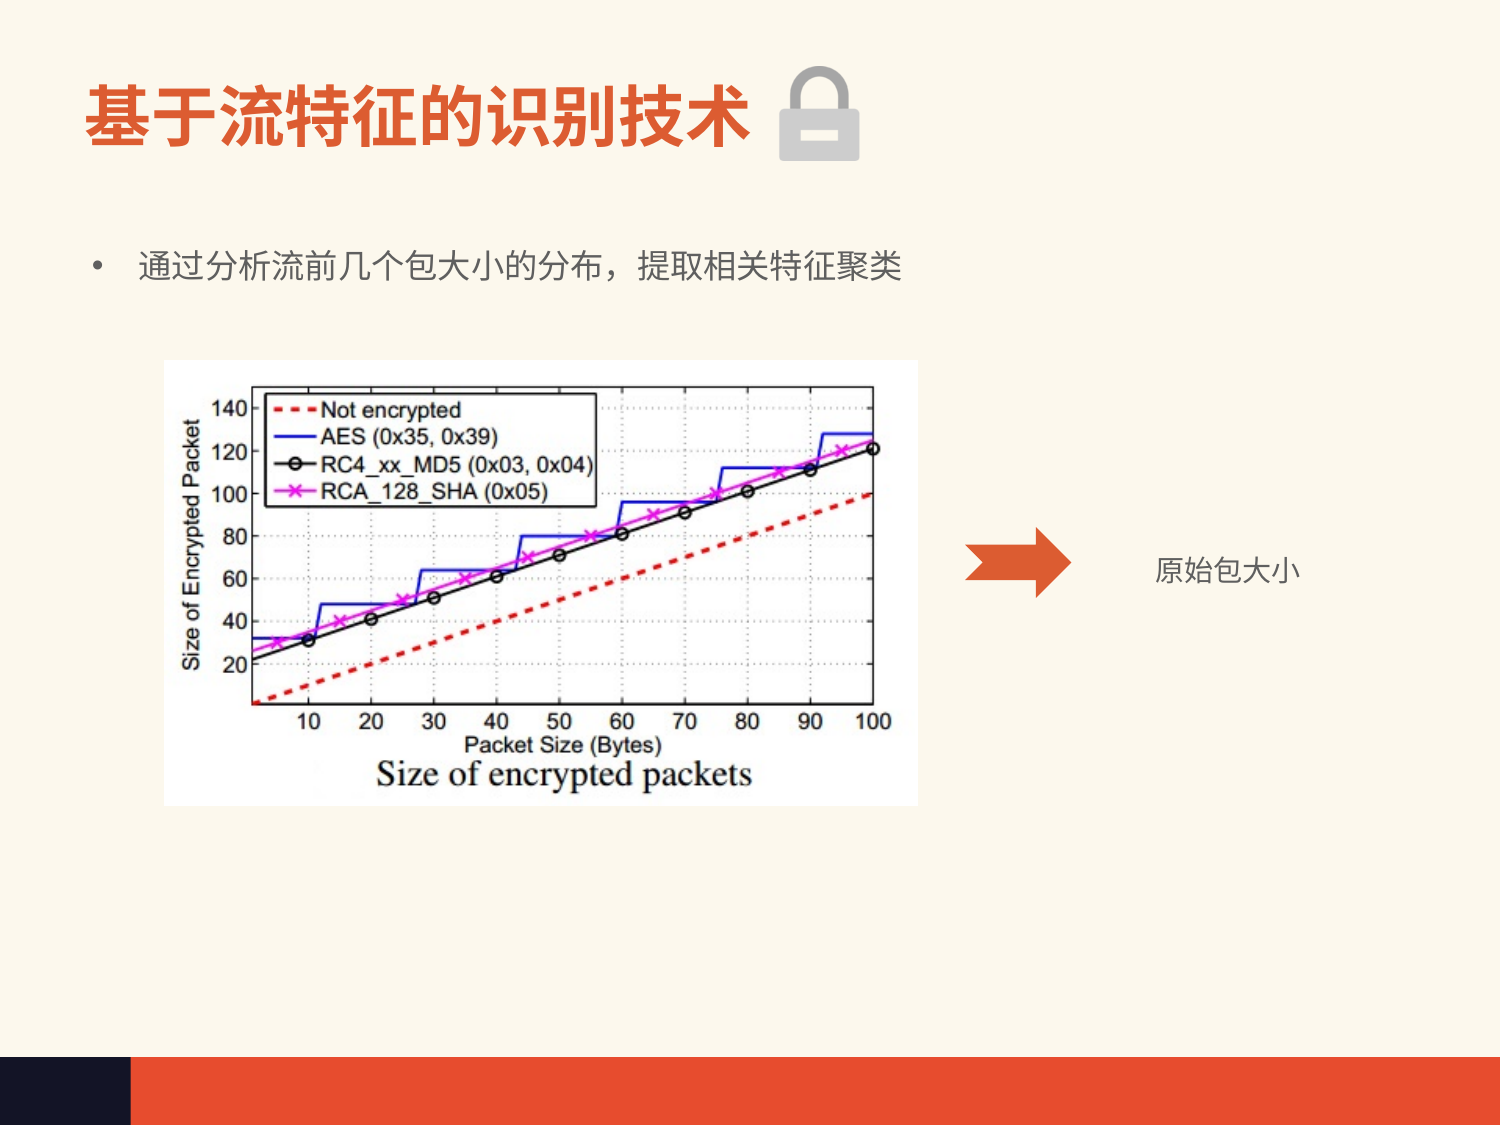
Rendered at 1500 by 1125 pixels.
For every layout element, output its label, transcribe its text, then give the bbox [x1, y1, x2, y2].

picture [164, 360, 918, 807]
text_box [962, 524, 1073, 601]
title 基于流特征的识别技术 [69, 55, 1431, 163]
text_box 通过分析流前几个包大小的分布，提取相关特征聚类 [91, 233, 1252, 361]
picture [774, 66, 869, 161]
text_box 原始包大小 [1140, 534, 1317, 595]
